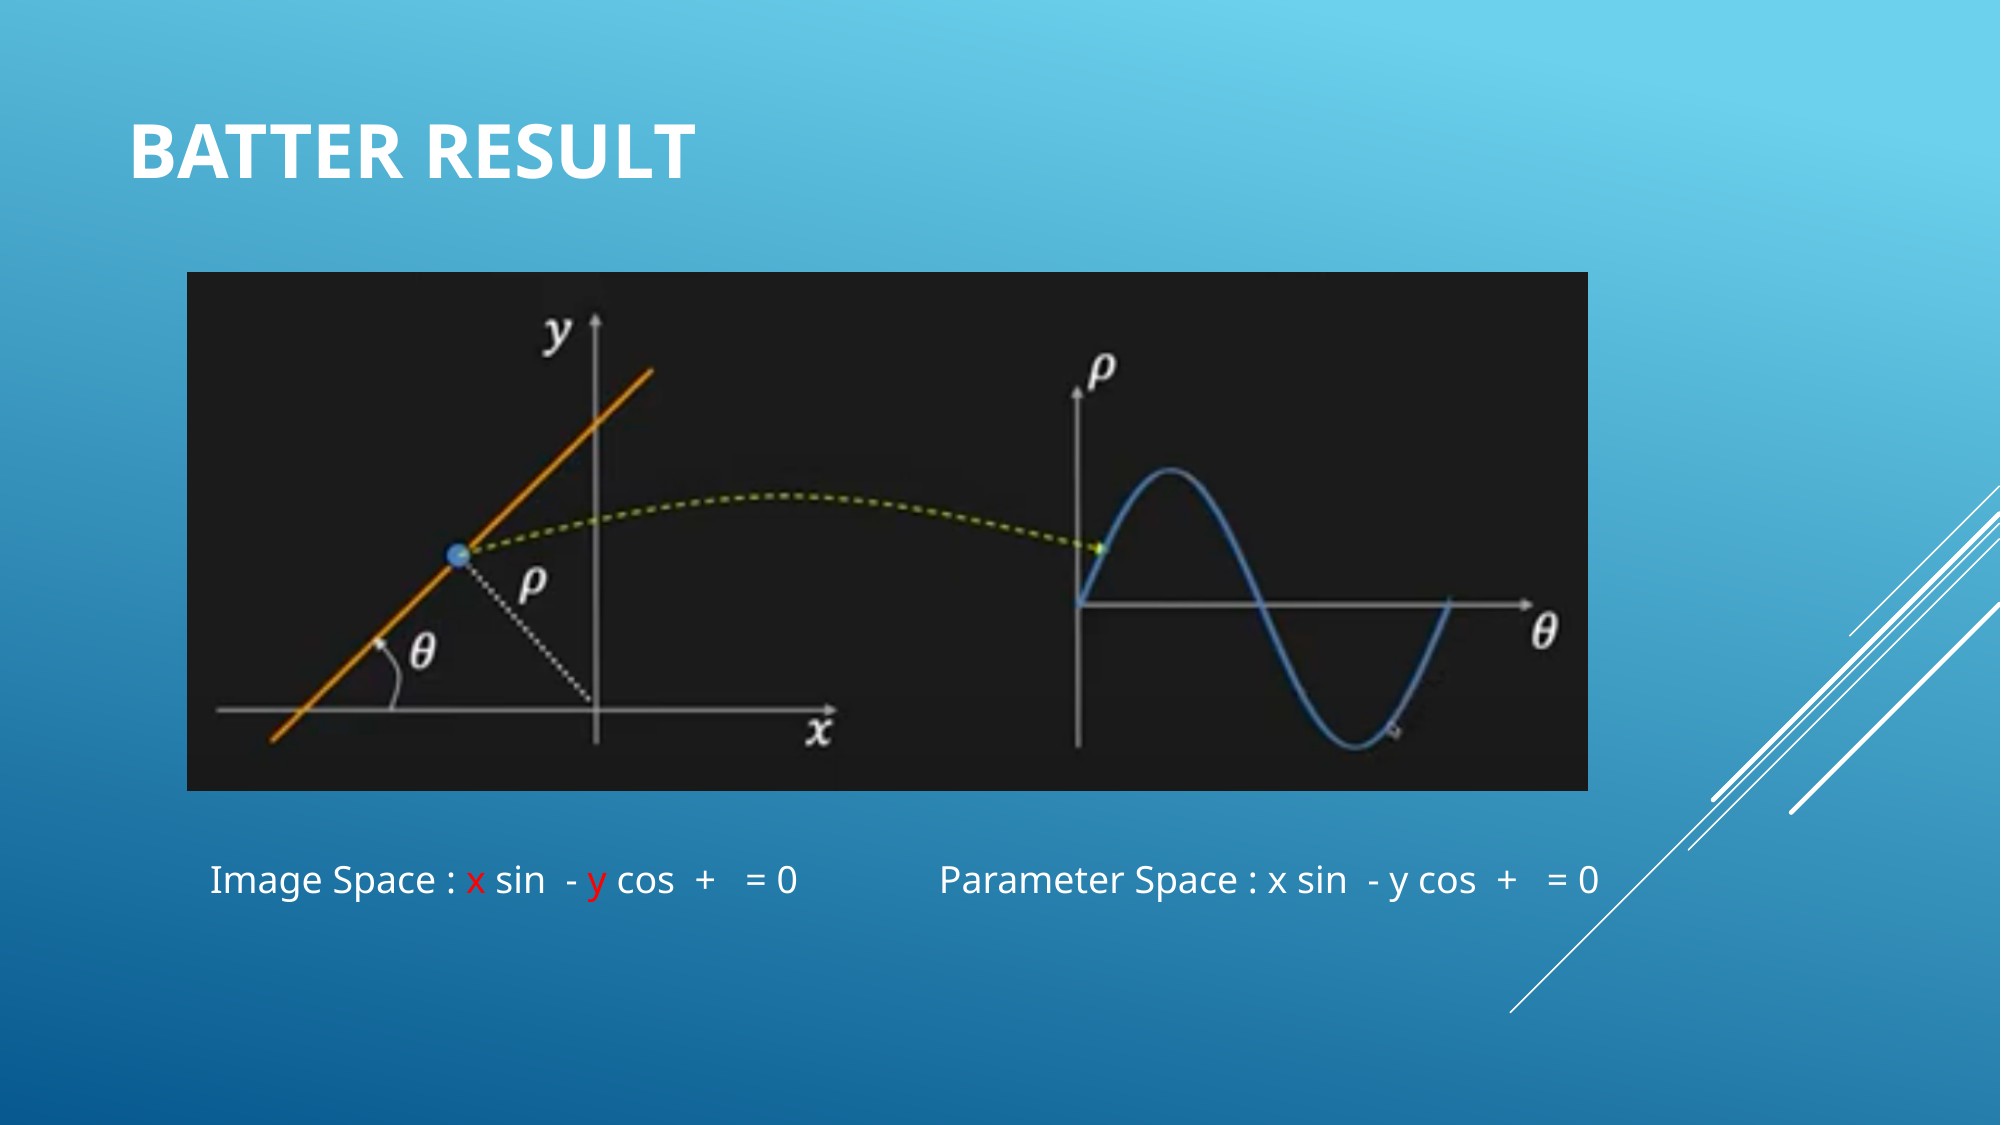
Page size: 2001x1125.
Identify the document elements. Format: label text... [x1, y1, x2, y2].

title Batter Result [112, 24, 1513, 272]
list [186, 271, 1588, 792]
